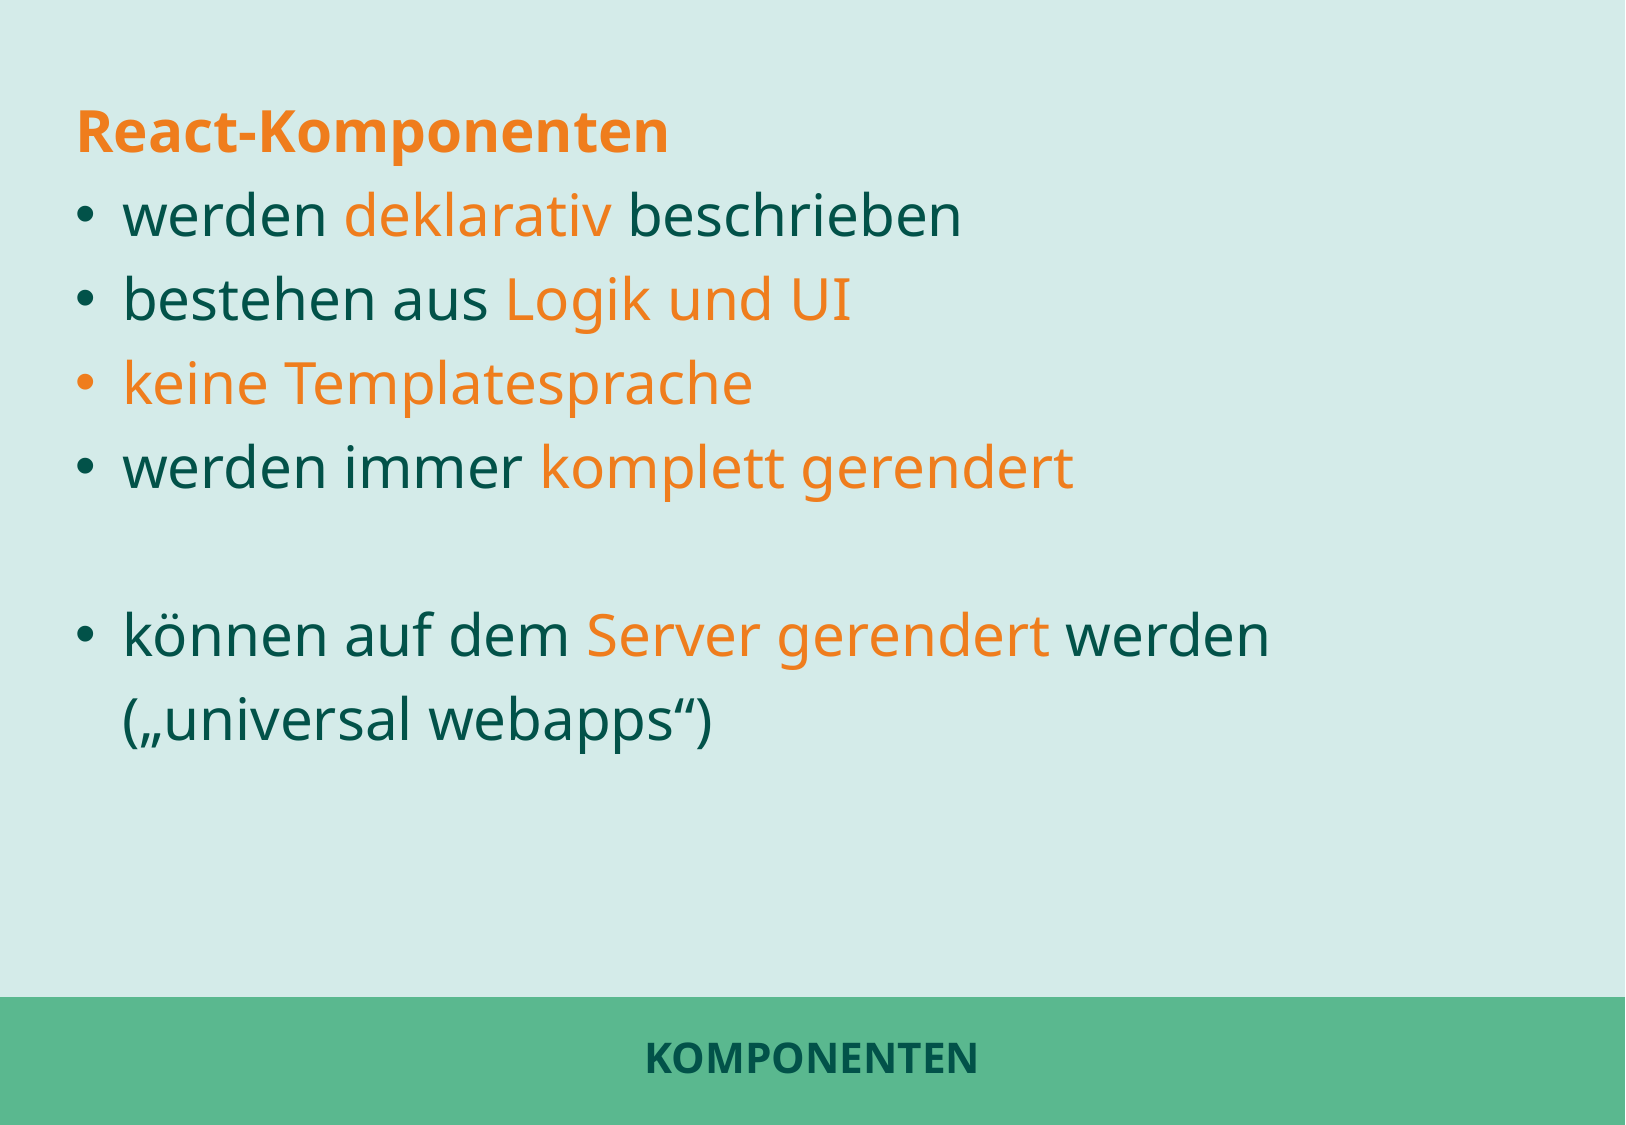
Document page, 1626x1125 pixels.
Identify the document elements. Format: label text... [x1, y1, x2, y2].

text_box React-Komponenten werden deklarativ beschrieben bestehen aus Logik und UI keine Templatesprache werden immer komplett gerendert können auf dem Server gerendert werden („universal webapps“) [60, 72, 1490, 830]
title Komponenten [0, 995, 1625, 1125]
